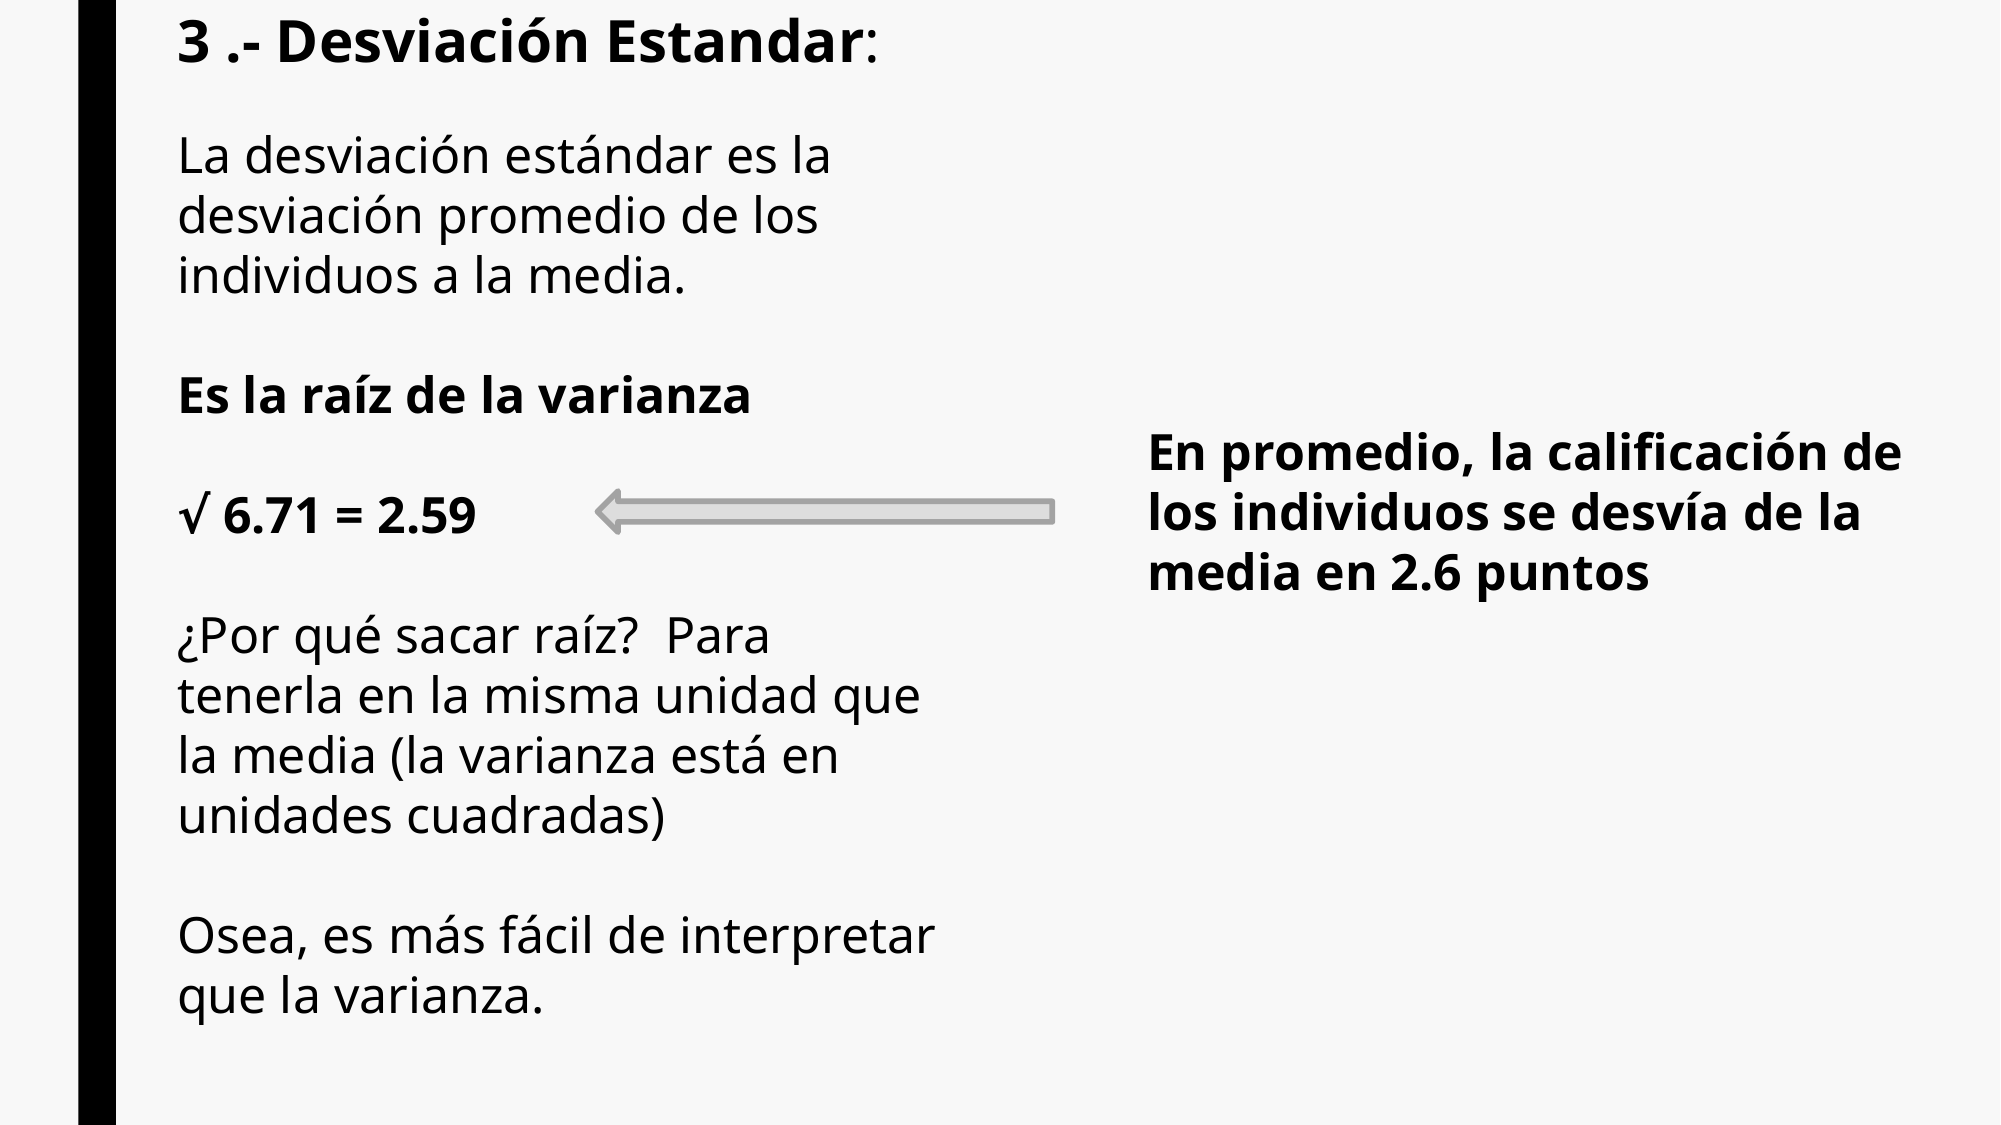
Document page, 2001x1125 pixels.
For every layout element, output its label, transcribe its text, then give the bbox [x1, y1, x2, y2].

text_box [594, 488, 1056, 535]
text_box En promedio, la calificación de los individuos se desvía de la media en 2.6 puntos [1132, 413, 1926, 608]
text_box 3 .- Desviación Estandar: La desviación estándar es la desviación promedio de los individuos a la media. Es la raíz de la varianza √ 6.71 = 2.59 ¿Por qué sacar raíz? Para tenerla en la misma unidad que la media (la varianza está en unidades cuadradas) Osea, es más fácil de interpretar que la varianza. [162, 0, 966, 1125]
